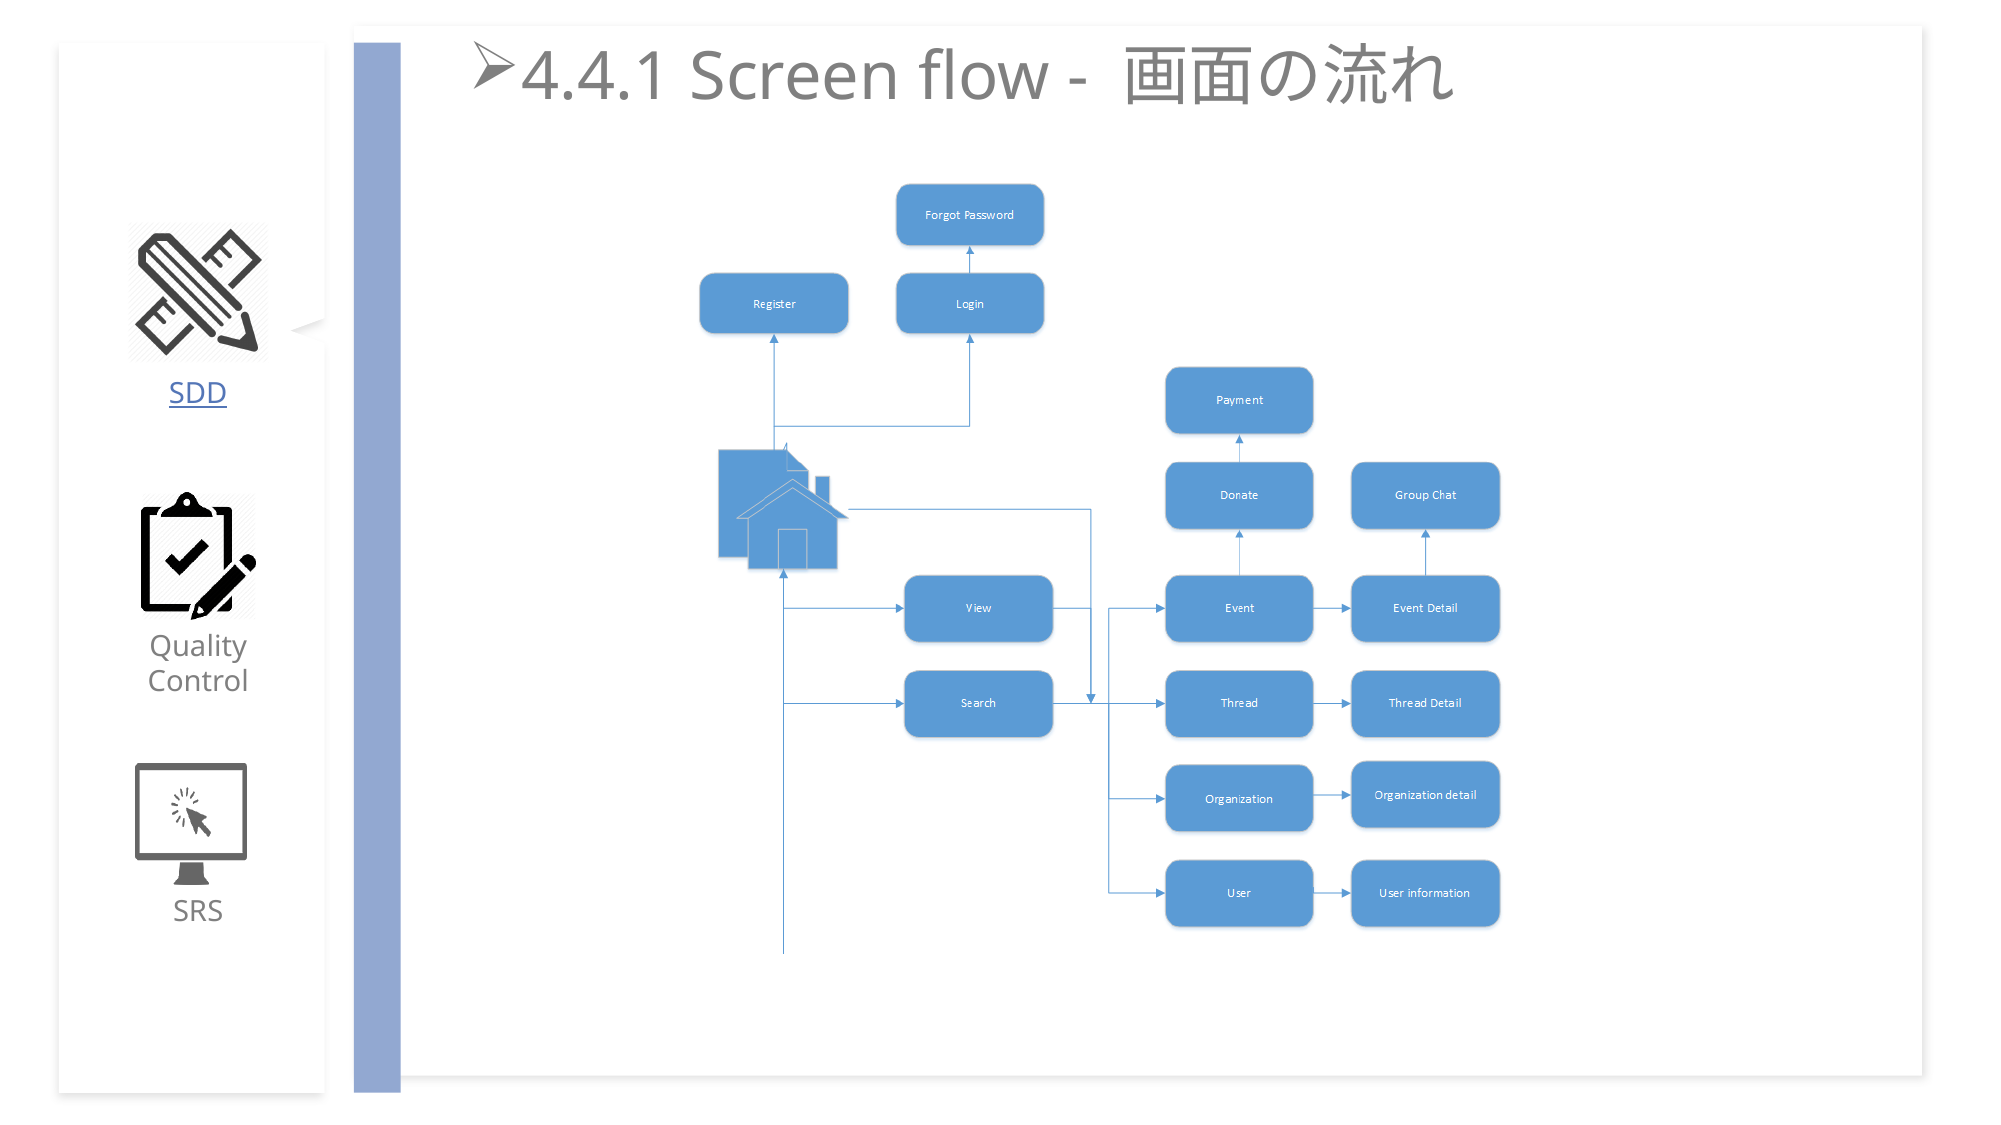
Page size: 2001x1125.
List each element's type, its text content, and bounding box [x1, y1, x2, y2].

text_box [353, 25, 1923, 1077]
picture [134, 763, 247, 885]
picture [127, 221, 269, 363]
text_box 4.4.1 Screen flow - 画面の流れ [453, 25, 1798, 121]
text_box SRS [106, 884, 290, 935]
text_box SDD [99, 366, 297, 417]
text_box Quality Control [93, 619, 303, 705]
text_box [353, 42, 402, 1094]
text_box [57, 41, 326, 1094]
picture [141, 492, 256, 620]
picture [697, 181, 1579, 954]
